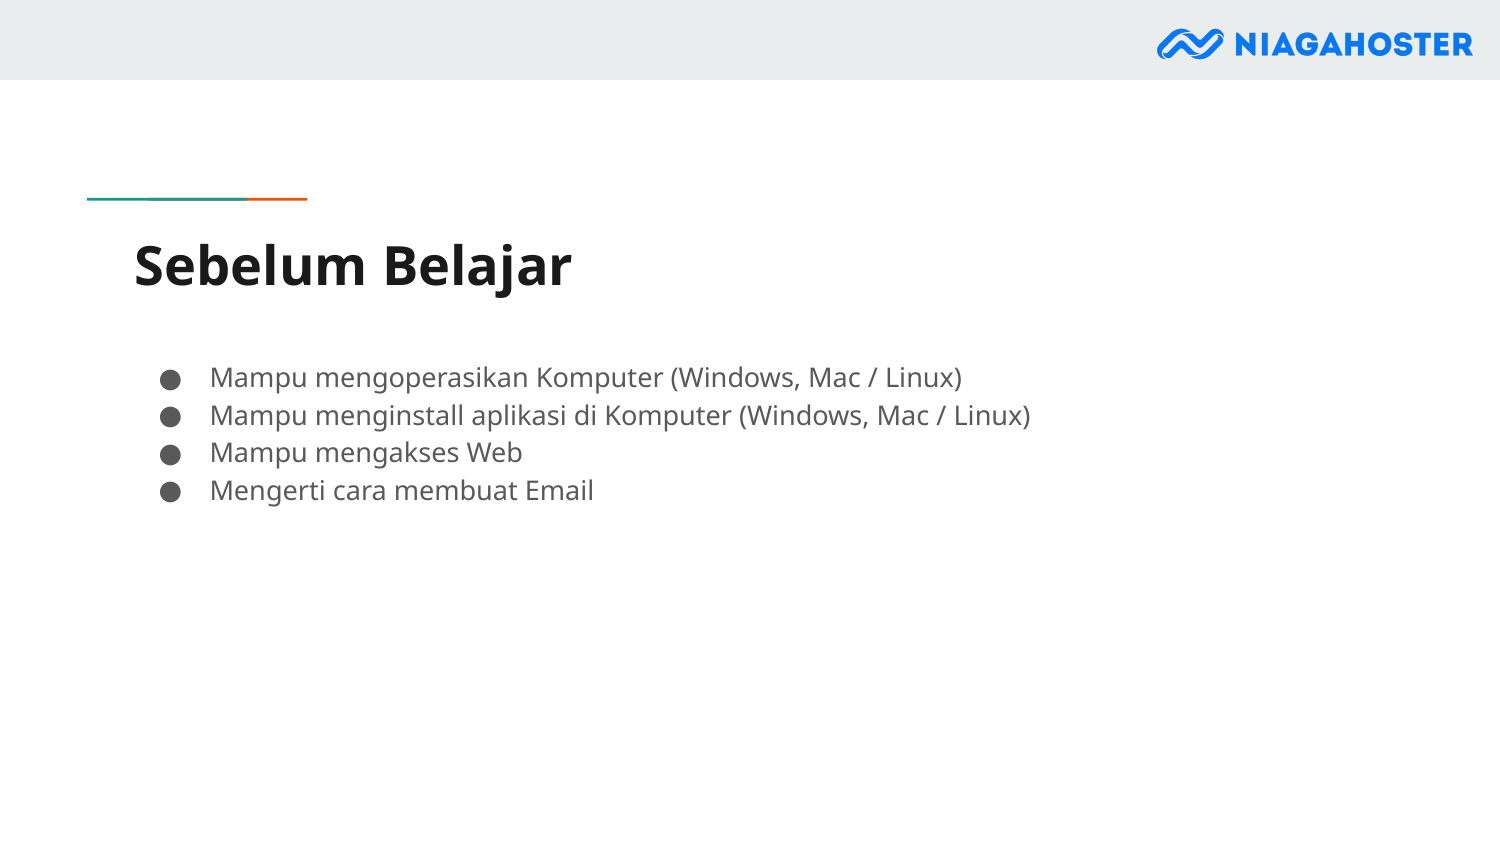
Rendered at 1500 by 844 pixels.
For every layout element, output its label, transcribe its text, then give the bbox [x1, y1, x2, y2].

picture [1130, 0, 1500, 89]
title Sebelum Belajar [119, 216, 1381, 305]
list Mampu mengoperasikan Komputer (Windows, Mac / Linux) Mampu menginstall aplikasi di Komputer (Windows, Mac / Linux) Mampu mengakses Web Mengerti cara membuat Email [119, 341, 1381, 712]
